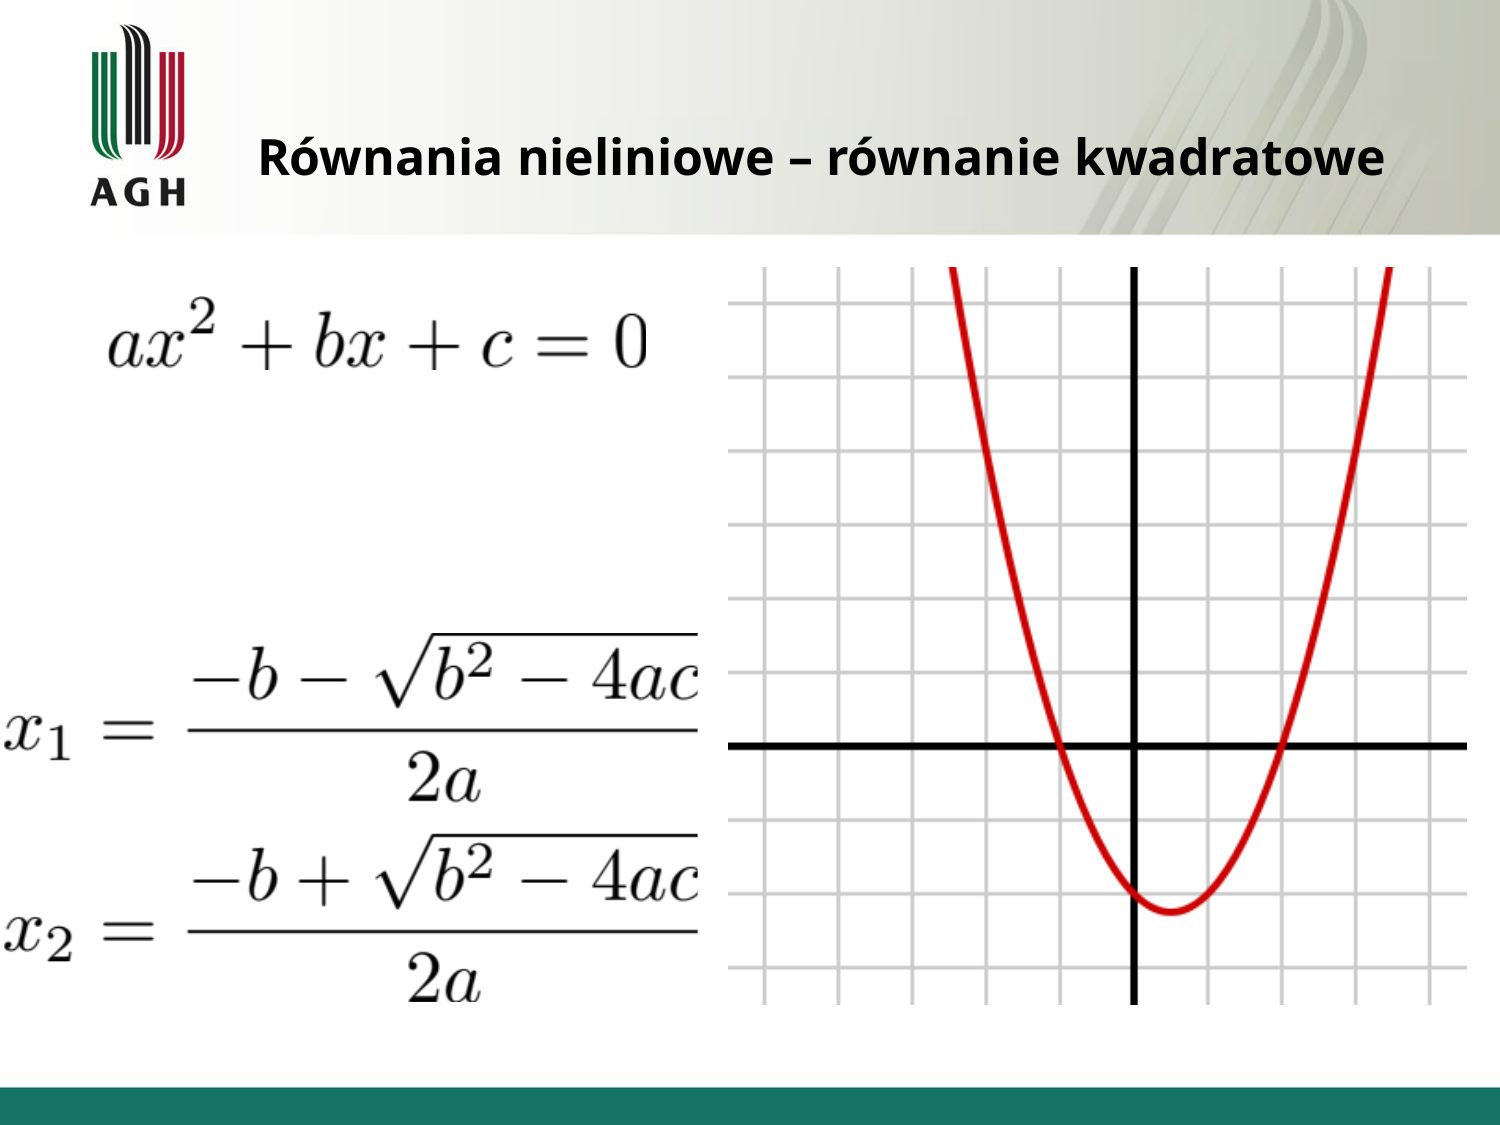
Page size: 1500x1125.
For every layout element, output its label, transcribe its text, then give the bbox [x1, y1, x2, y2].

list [726, 266, 1469, 1006]
title Równania nieliniowe – równanie kwadratowe [242, 78, 1425, 233]
picture [0, 0, 1500, 1125]
